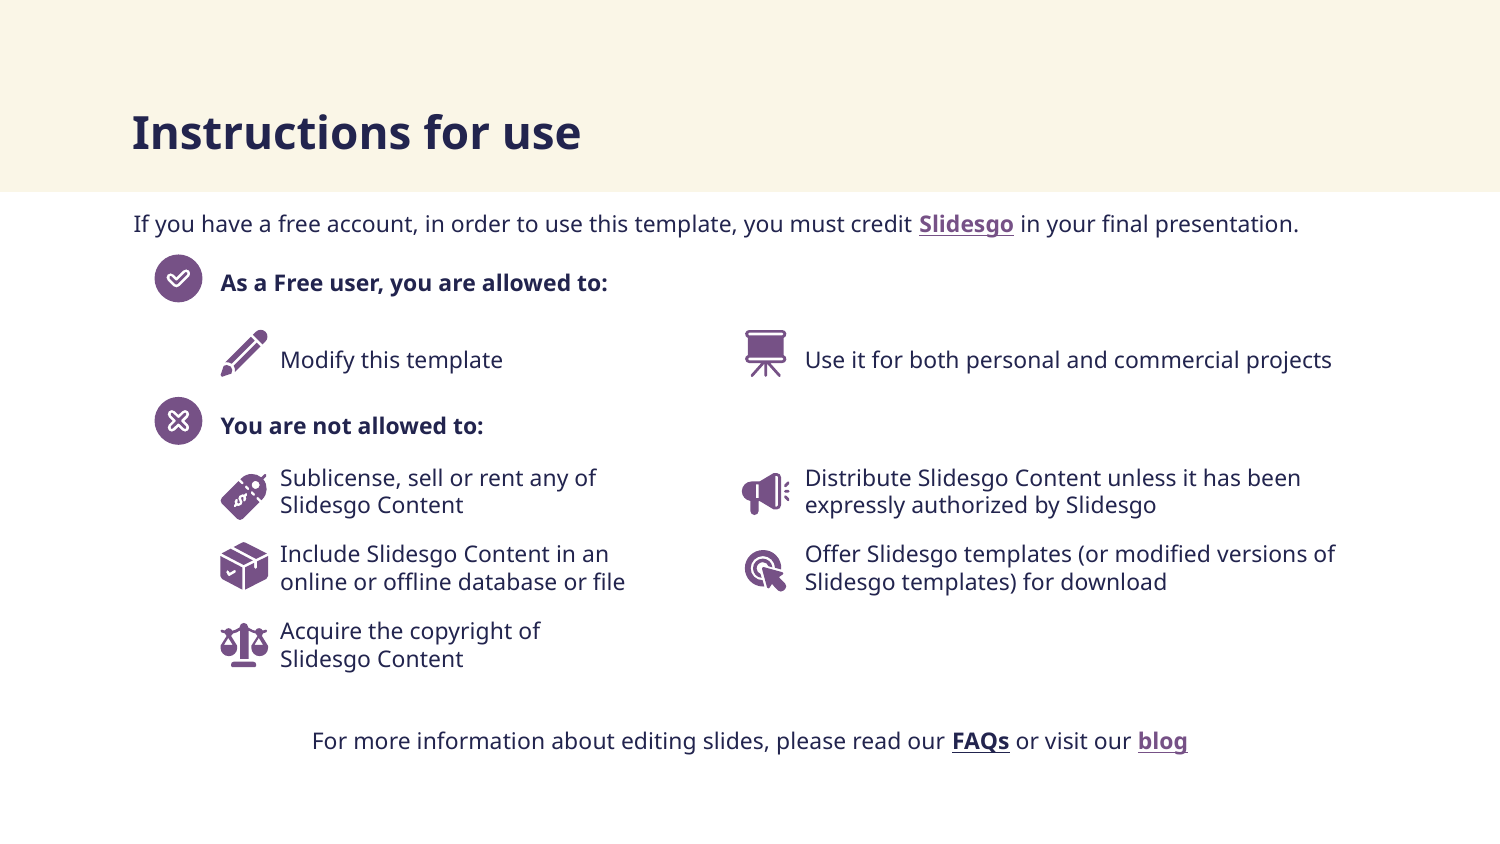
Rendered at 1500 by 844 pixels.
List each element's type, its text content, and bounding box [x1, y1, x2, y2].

text_box Distribute Slidesgo Content unless it has been expressly authorized by Slidesgo [789, 463, 1382, 534]
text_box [220, 622, 269, 668]
text_box Include Slidesgo Content in an online or offline database or file [265, 540, 692, 610]
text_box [154, 396, 203, 446]
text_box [220, 329, 269, 378]
text_box If you have a free account, in order to use this template, you must credit Slidesgo in your final presentation. [118, 194, 1382, 256]
text_box [220, 473, 267, 520]
text_box Use it for both personal and commercial projects [789, 318, 1382, 388]
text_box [220, 541, 269, 590]
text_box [154, 254, 203, 303]
text_box Acquire the copyright of Slidesgo Content [265, 617, 692, 687]
text_box [745, 330, 787, 377]
text_box For more information about editing slides, please read our FAQs or visit our blog [91, 711, 1409, 757]
text_box Offer Slidesgo templates (or modified versions of Slidesgo templates) for download [789, 540, 1382, 610]
title Instructions for use [116, 88, 1383, 168]
text_box You are not allowed to: [205, 396, 698, 455]
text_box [744, 549, 787, 592]
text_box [741, 472, 790, 516]
text_box Sublicense, sell or rent any of Slidesgo Content [265, 463, 692, 534]
text_box As a Free user, you are allowed to: [205, 253, 698, 312]
text_box Modify this template [265, 318, 692, 388]
